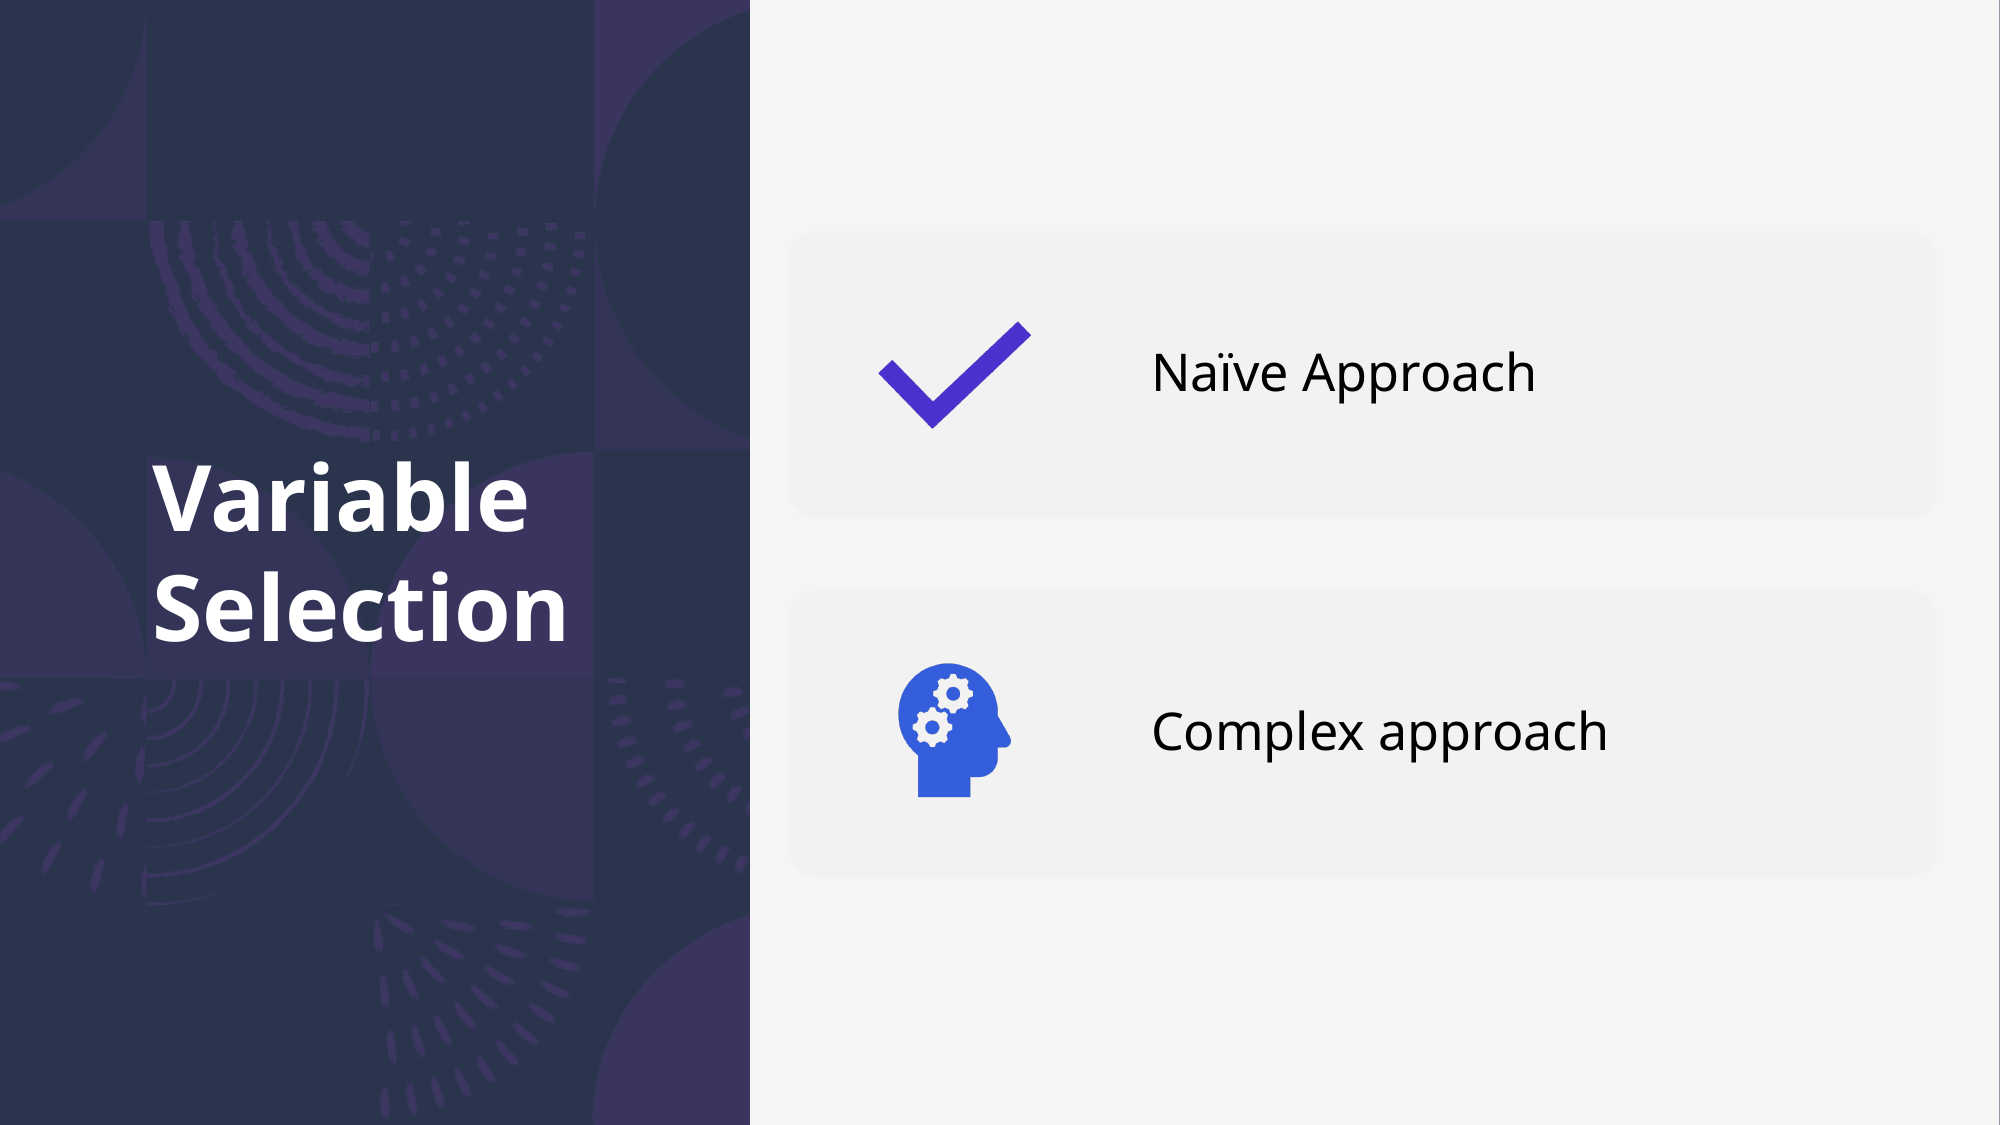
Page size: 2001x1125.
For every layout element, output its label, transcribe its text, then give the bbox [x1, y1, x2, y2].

title Variable Selection [137, 91, 600, 1007]
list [788, 74, 1938, 1034]
text_box [0, 0, 751, 1125]
text_box [751, 0, 2000, 1125]
